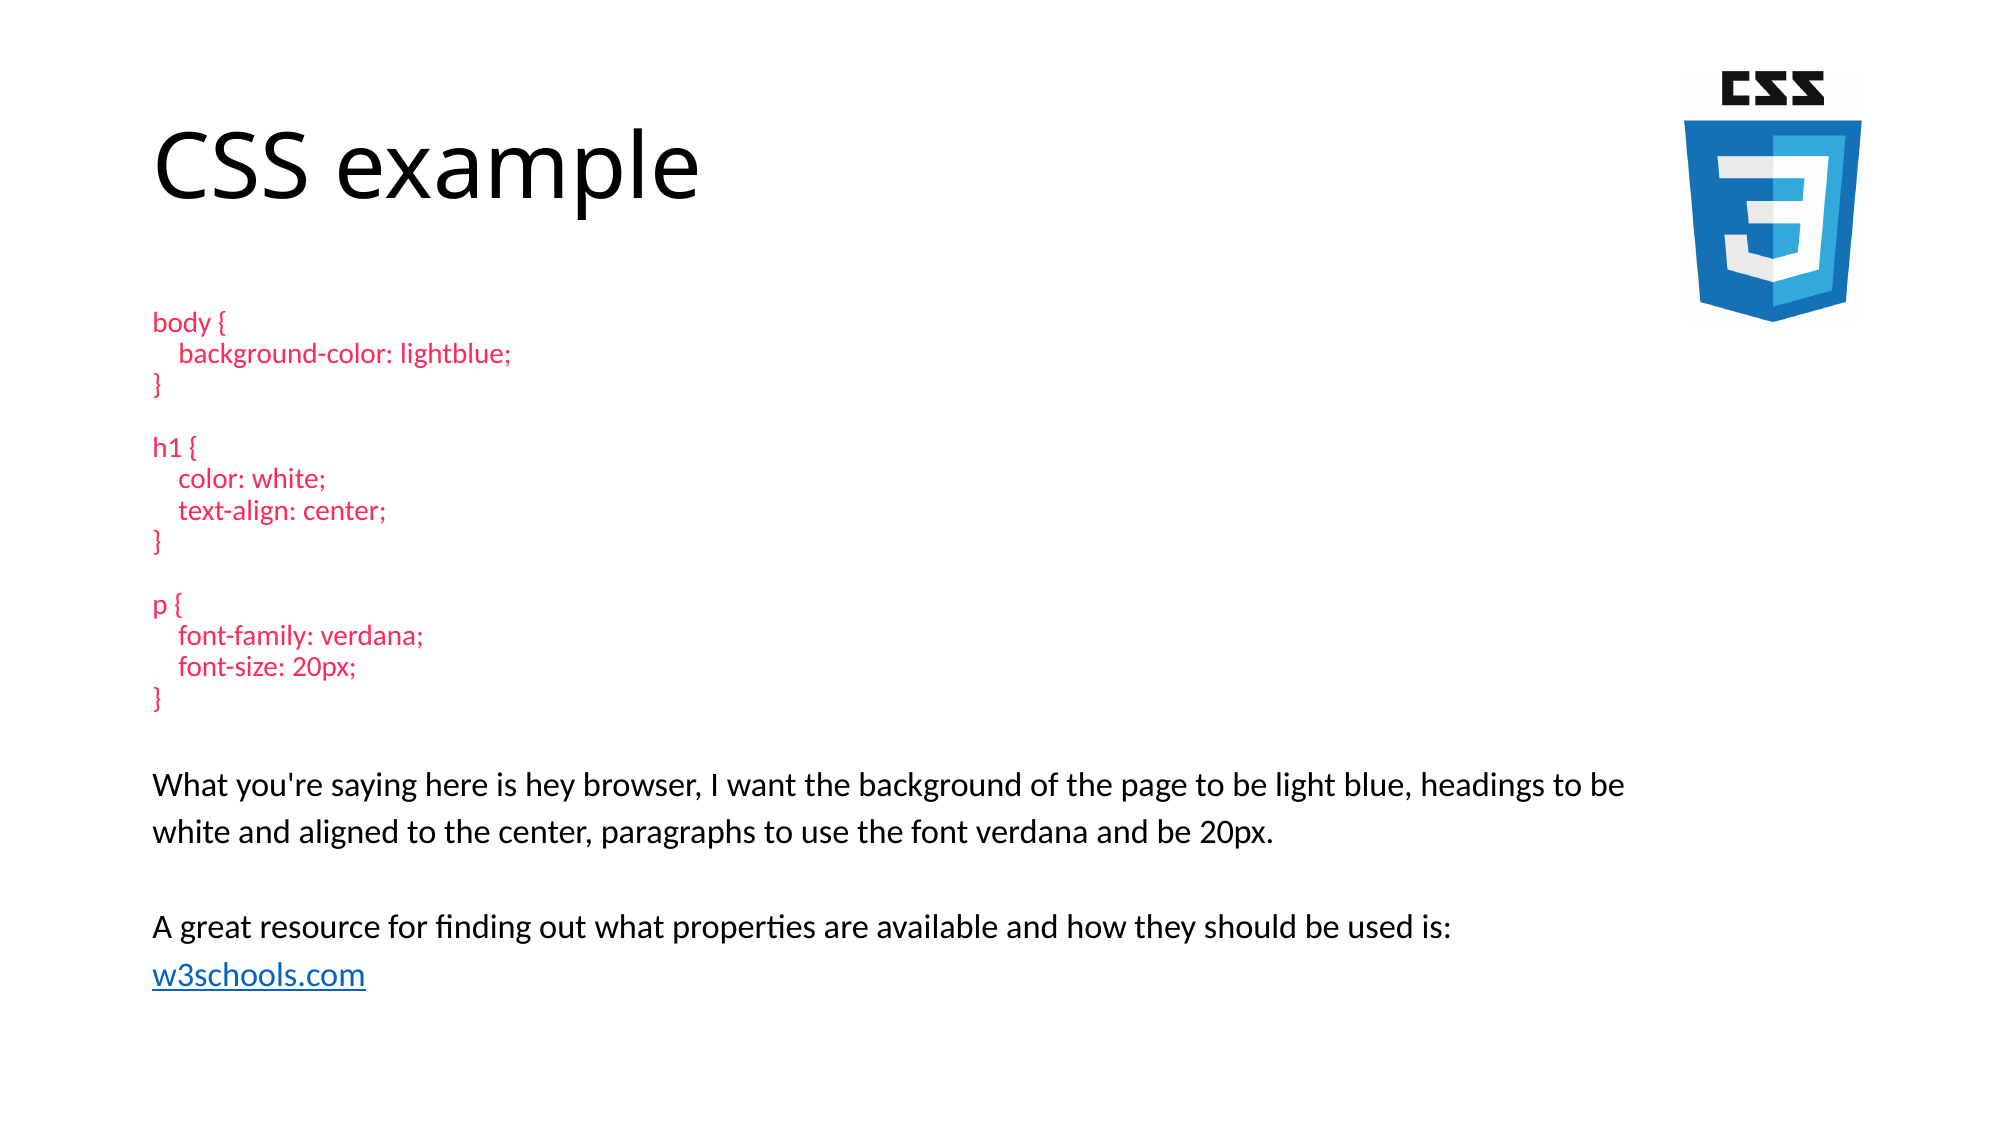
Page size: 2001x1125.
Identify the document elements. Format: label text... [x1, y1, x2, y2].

picture [1684, 71, 1862, 322]
list body { background-color: lightblue; } h1 { color: white; text-align: center; } p { font-family: verdana; font-size: 20px; } What you're saying here is hey browser, I want the background of the page to be light blue, headings to be white and aligned to the center, paragraphs to use the font verdana and be 20px. A great resource for finding out what properties are available and how they should be used is: w3schools.com [137, 299, 1863, 1014]
title CSS example [137, 59, 1863, 278]
